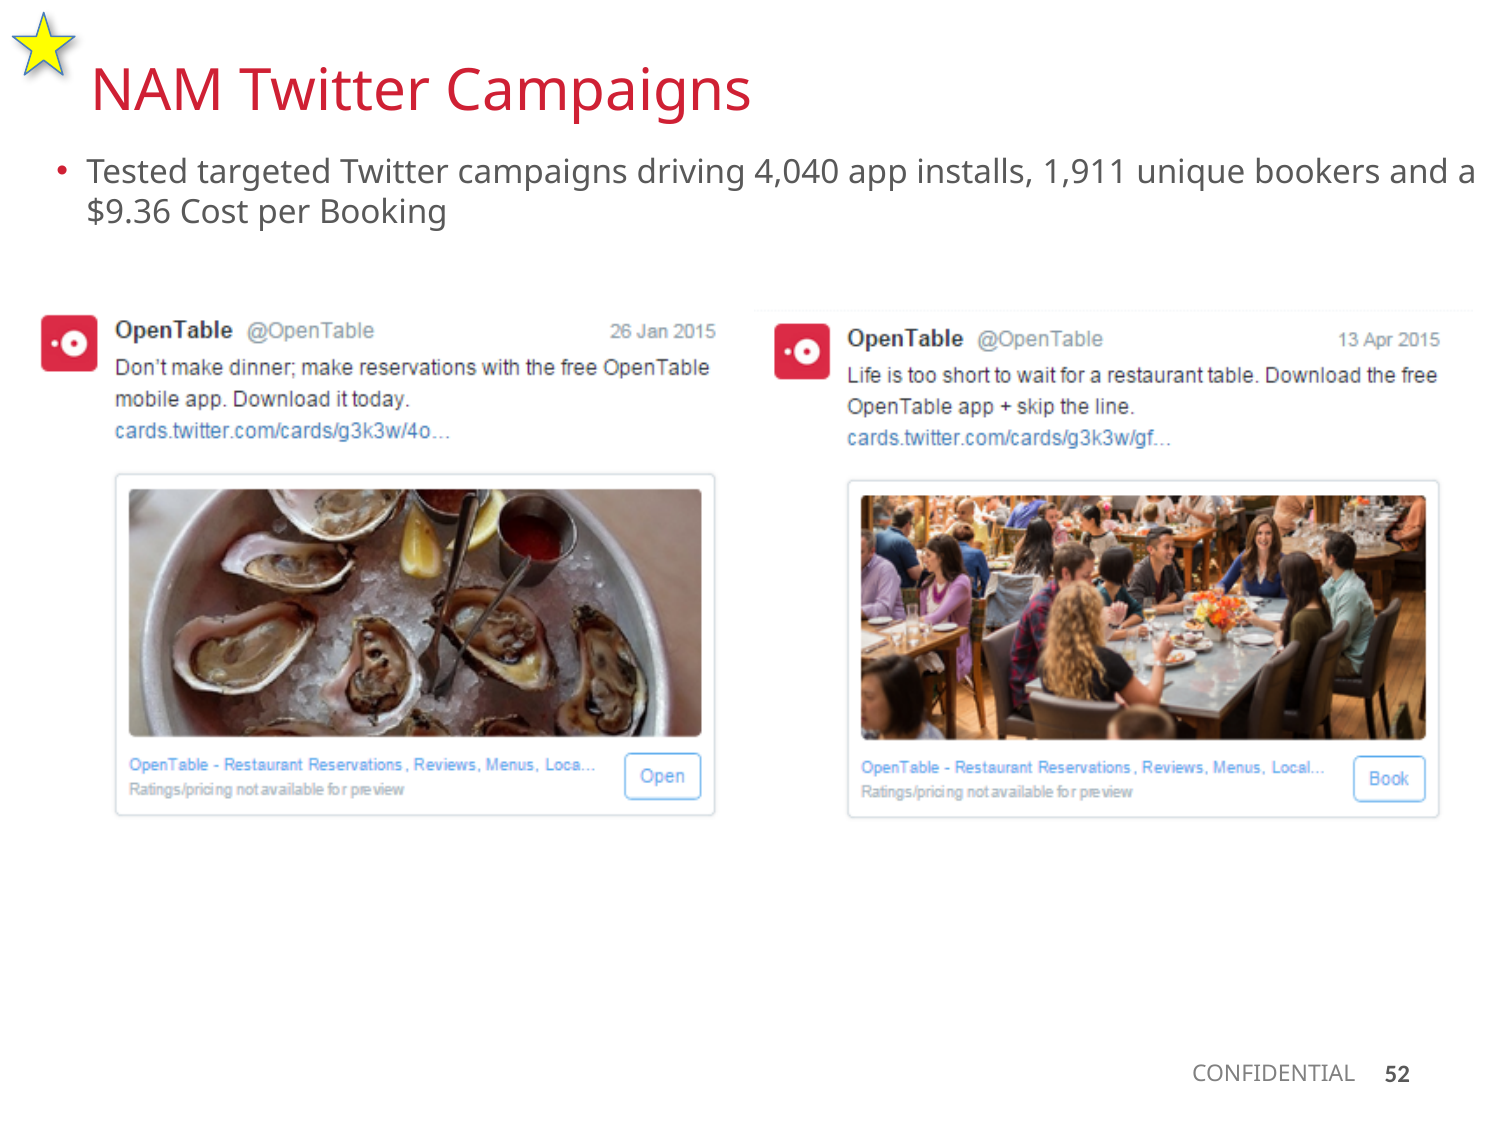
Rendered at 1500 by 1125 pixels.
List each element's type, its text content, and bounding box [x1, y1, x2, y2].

picture [31, 305, 751, 841]
text_box [11, 11, 76, 76]
list Tested targeted Twitter campaigns driving 4,040 app installs, 1,911 unique bookers and a $9.36 Cost per Booking [41, 143, 1500, 250]
slide_number 52 [1361, 1042, 1425, 1103]
picture [754, 305, 1473, 841]
list NAM Twitter Campaigns [75, 44, 1455, 142]
